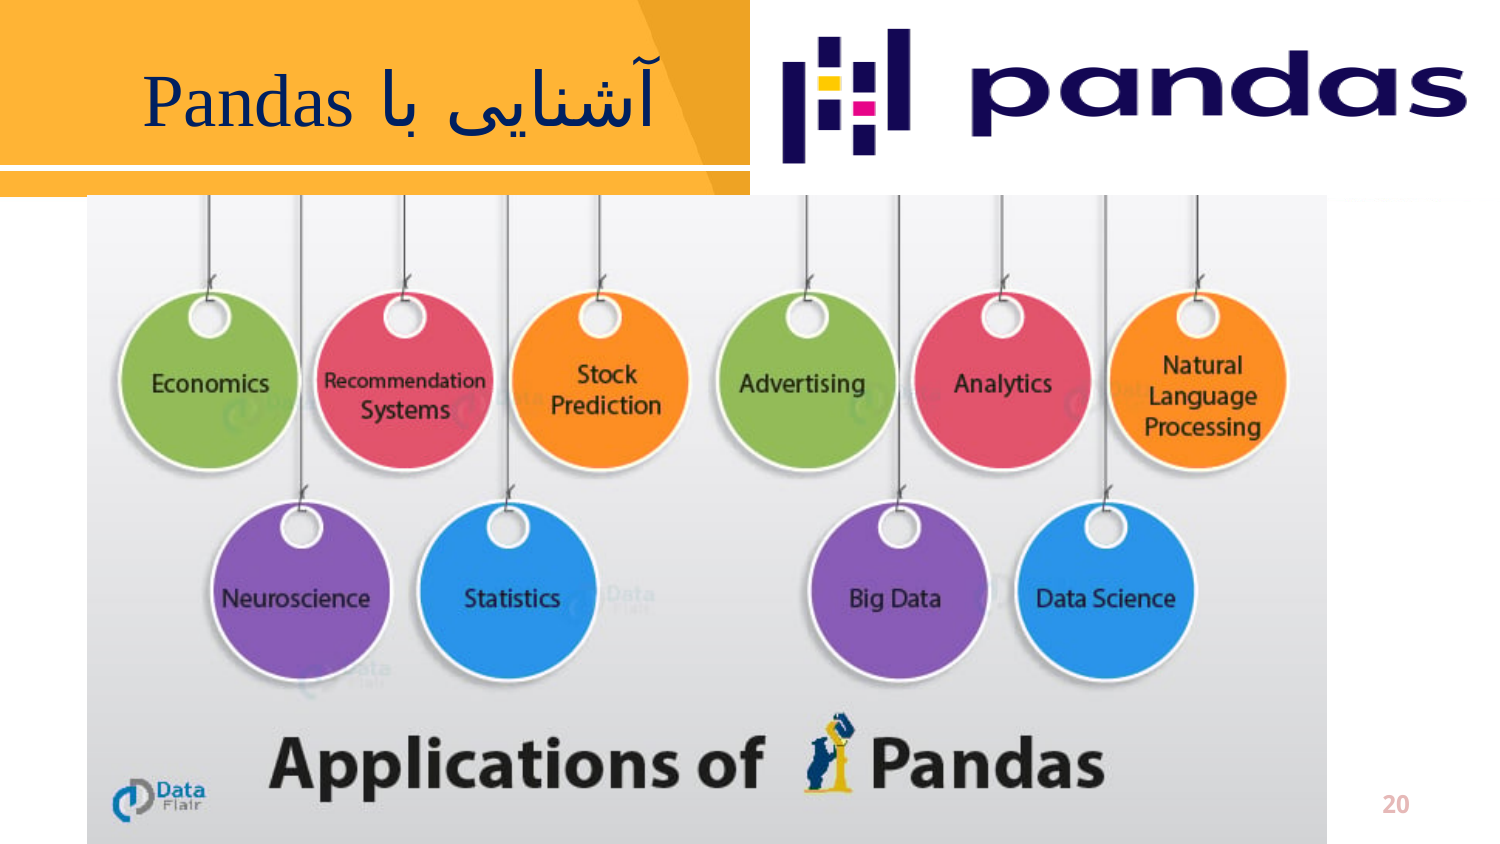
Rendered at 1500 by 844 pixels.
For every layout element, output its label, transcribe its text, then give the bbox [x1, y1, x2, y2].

title آشنایی با Pandas [0, 21, 744, 172]
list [87, 195, 1327, 844]
picture [0, 0, 1500, 844]
slide_number 20 [1332, 782, 1425, 827]
